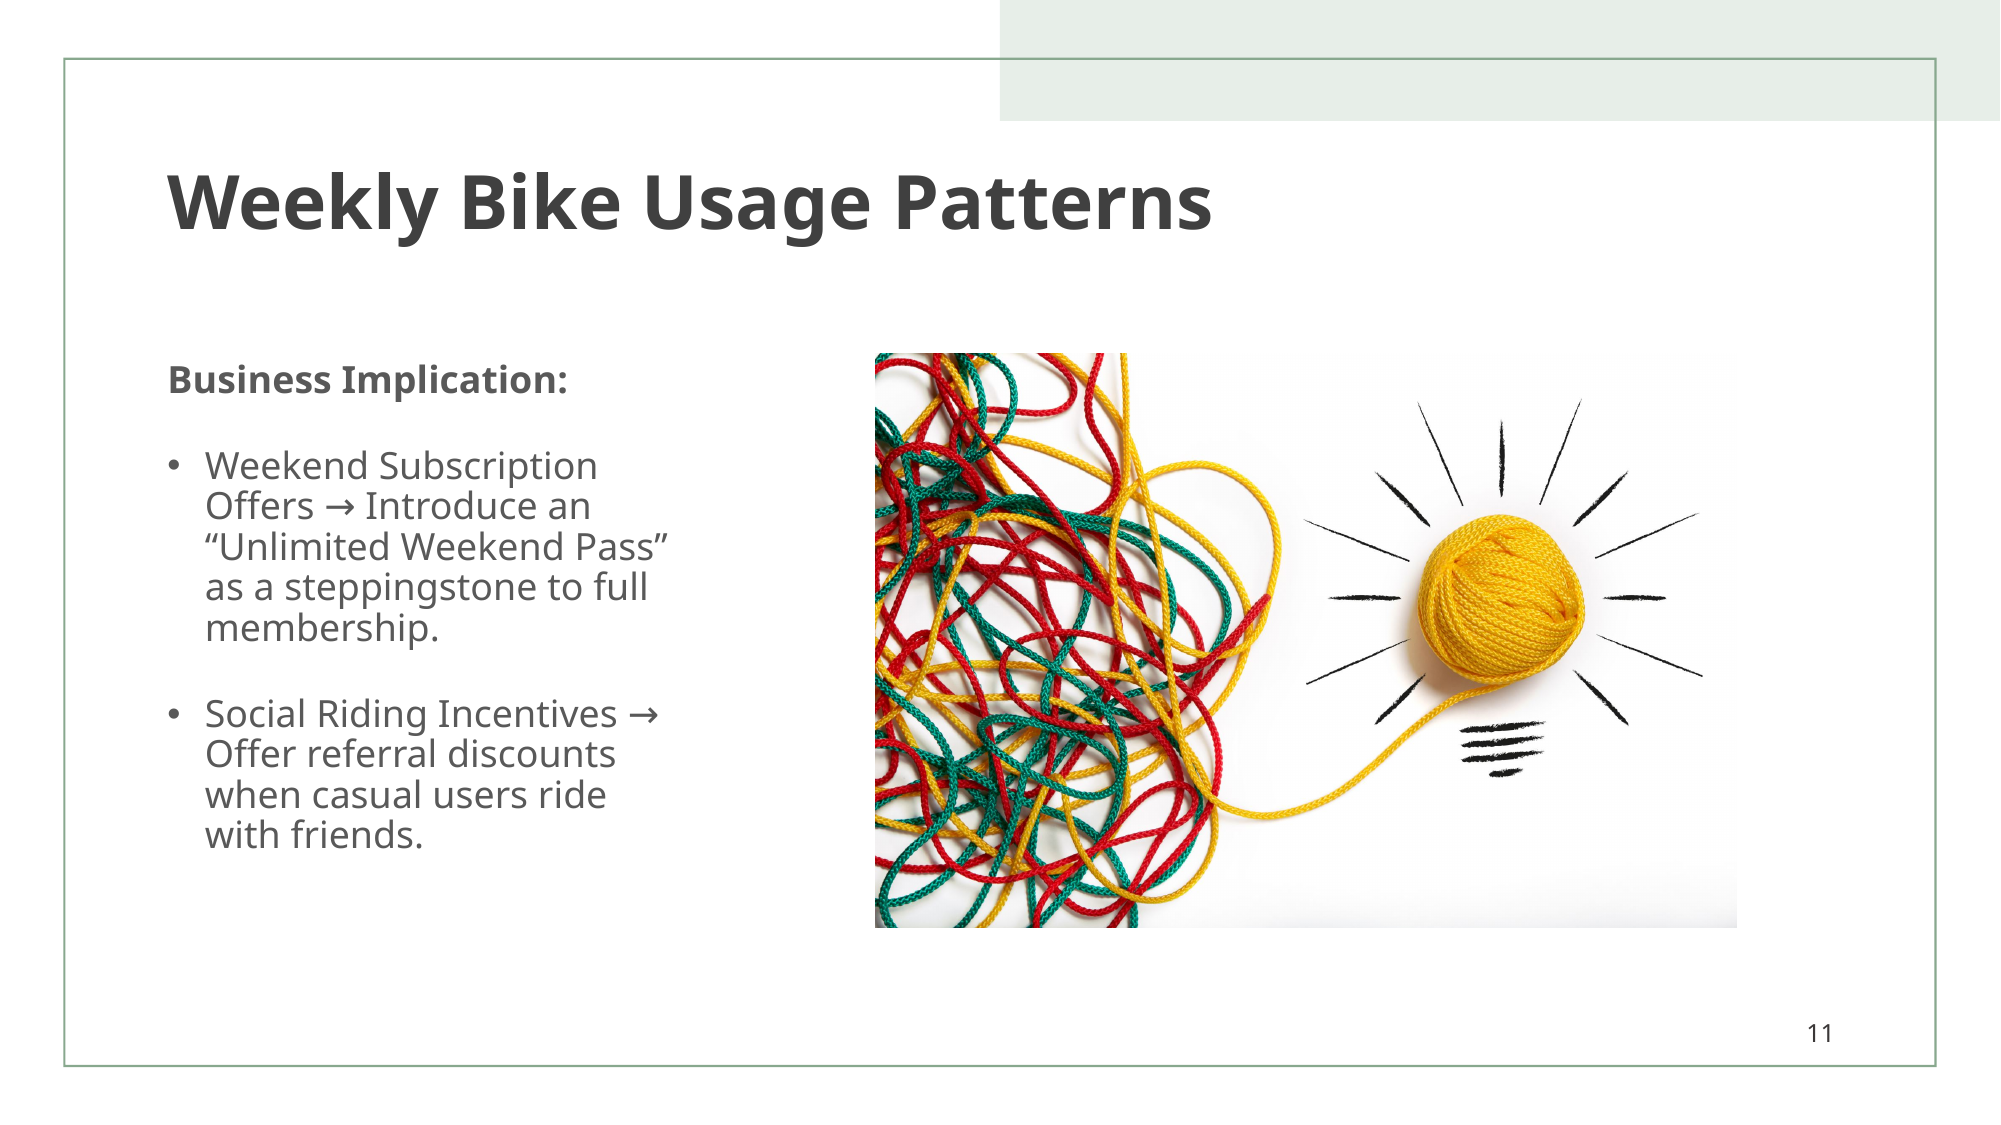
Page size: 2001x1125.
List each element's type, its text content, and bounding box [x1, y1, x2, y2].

slide_number 11 [1400, 1004, 1850, 1064]
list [875, 353, 1738, 928]
list Business Implication: Weekend Subscription Offers → Introduce an “Unlimited Weekend Pass” as a steppingstone to full membership. Social Riding Incentives → Offer referral discounts when casual users ride with friends. [152, 353, 688, 928]
title Weekly Bike Usage Patterns [152, 79, 1878, 331]
